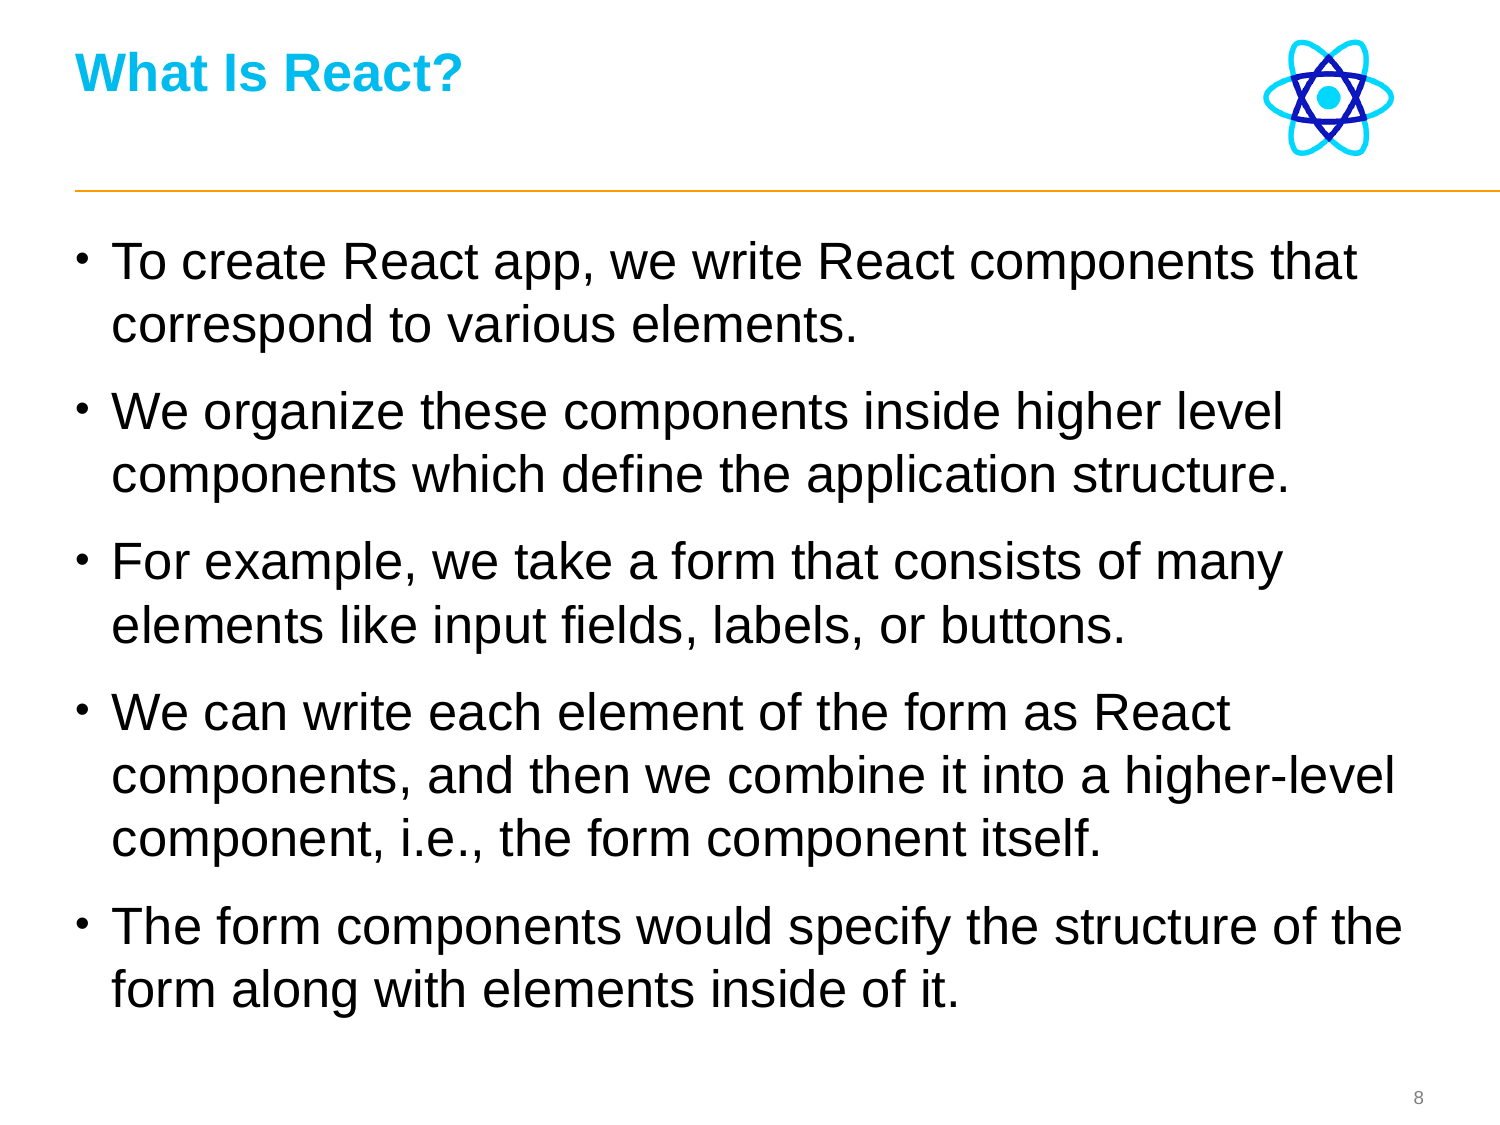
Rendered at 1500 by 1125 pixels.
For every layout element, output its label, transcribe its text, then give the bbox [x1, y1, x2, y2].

list To create React app, we write React components that correspond to various elements. We organize these components inside higher level components which define the application structure. For example, we take a form that consists of many elements like input fields, labels, or buttons. We can write each element of the form as React components, and then we combine it into a higher-level component, i.e., the form component itself. The form components would specify the structure of the form along with elements inside of it. [75, 226, 1425, 1018]
title What Is React? [75, 27, 1422, 157]
